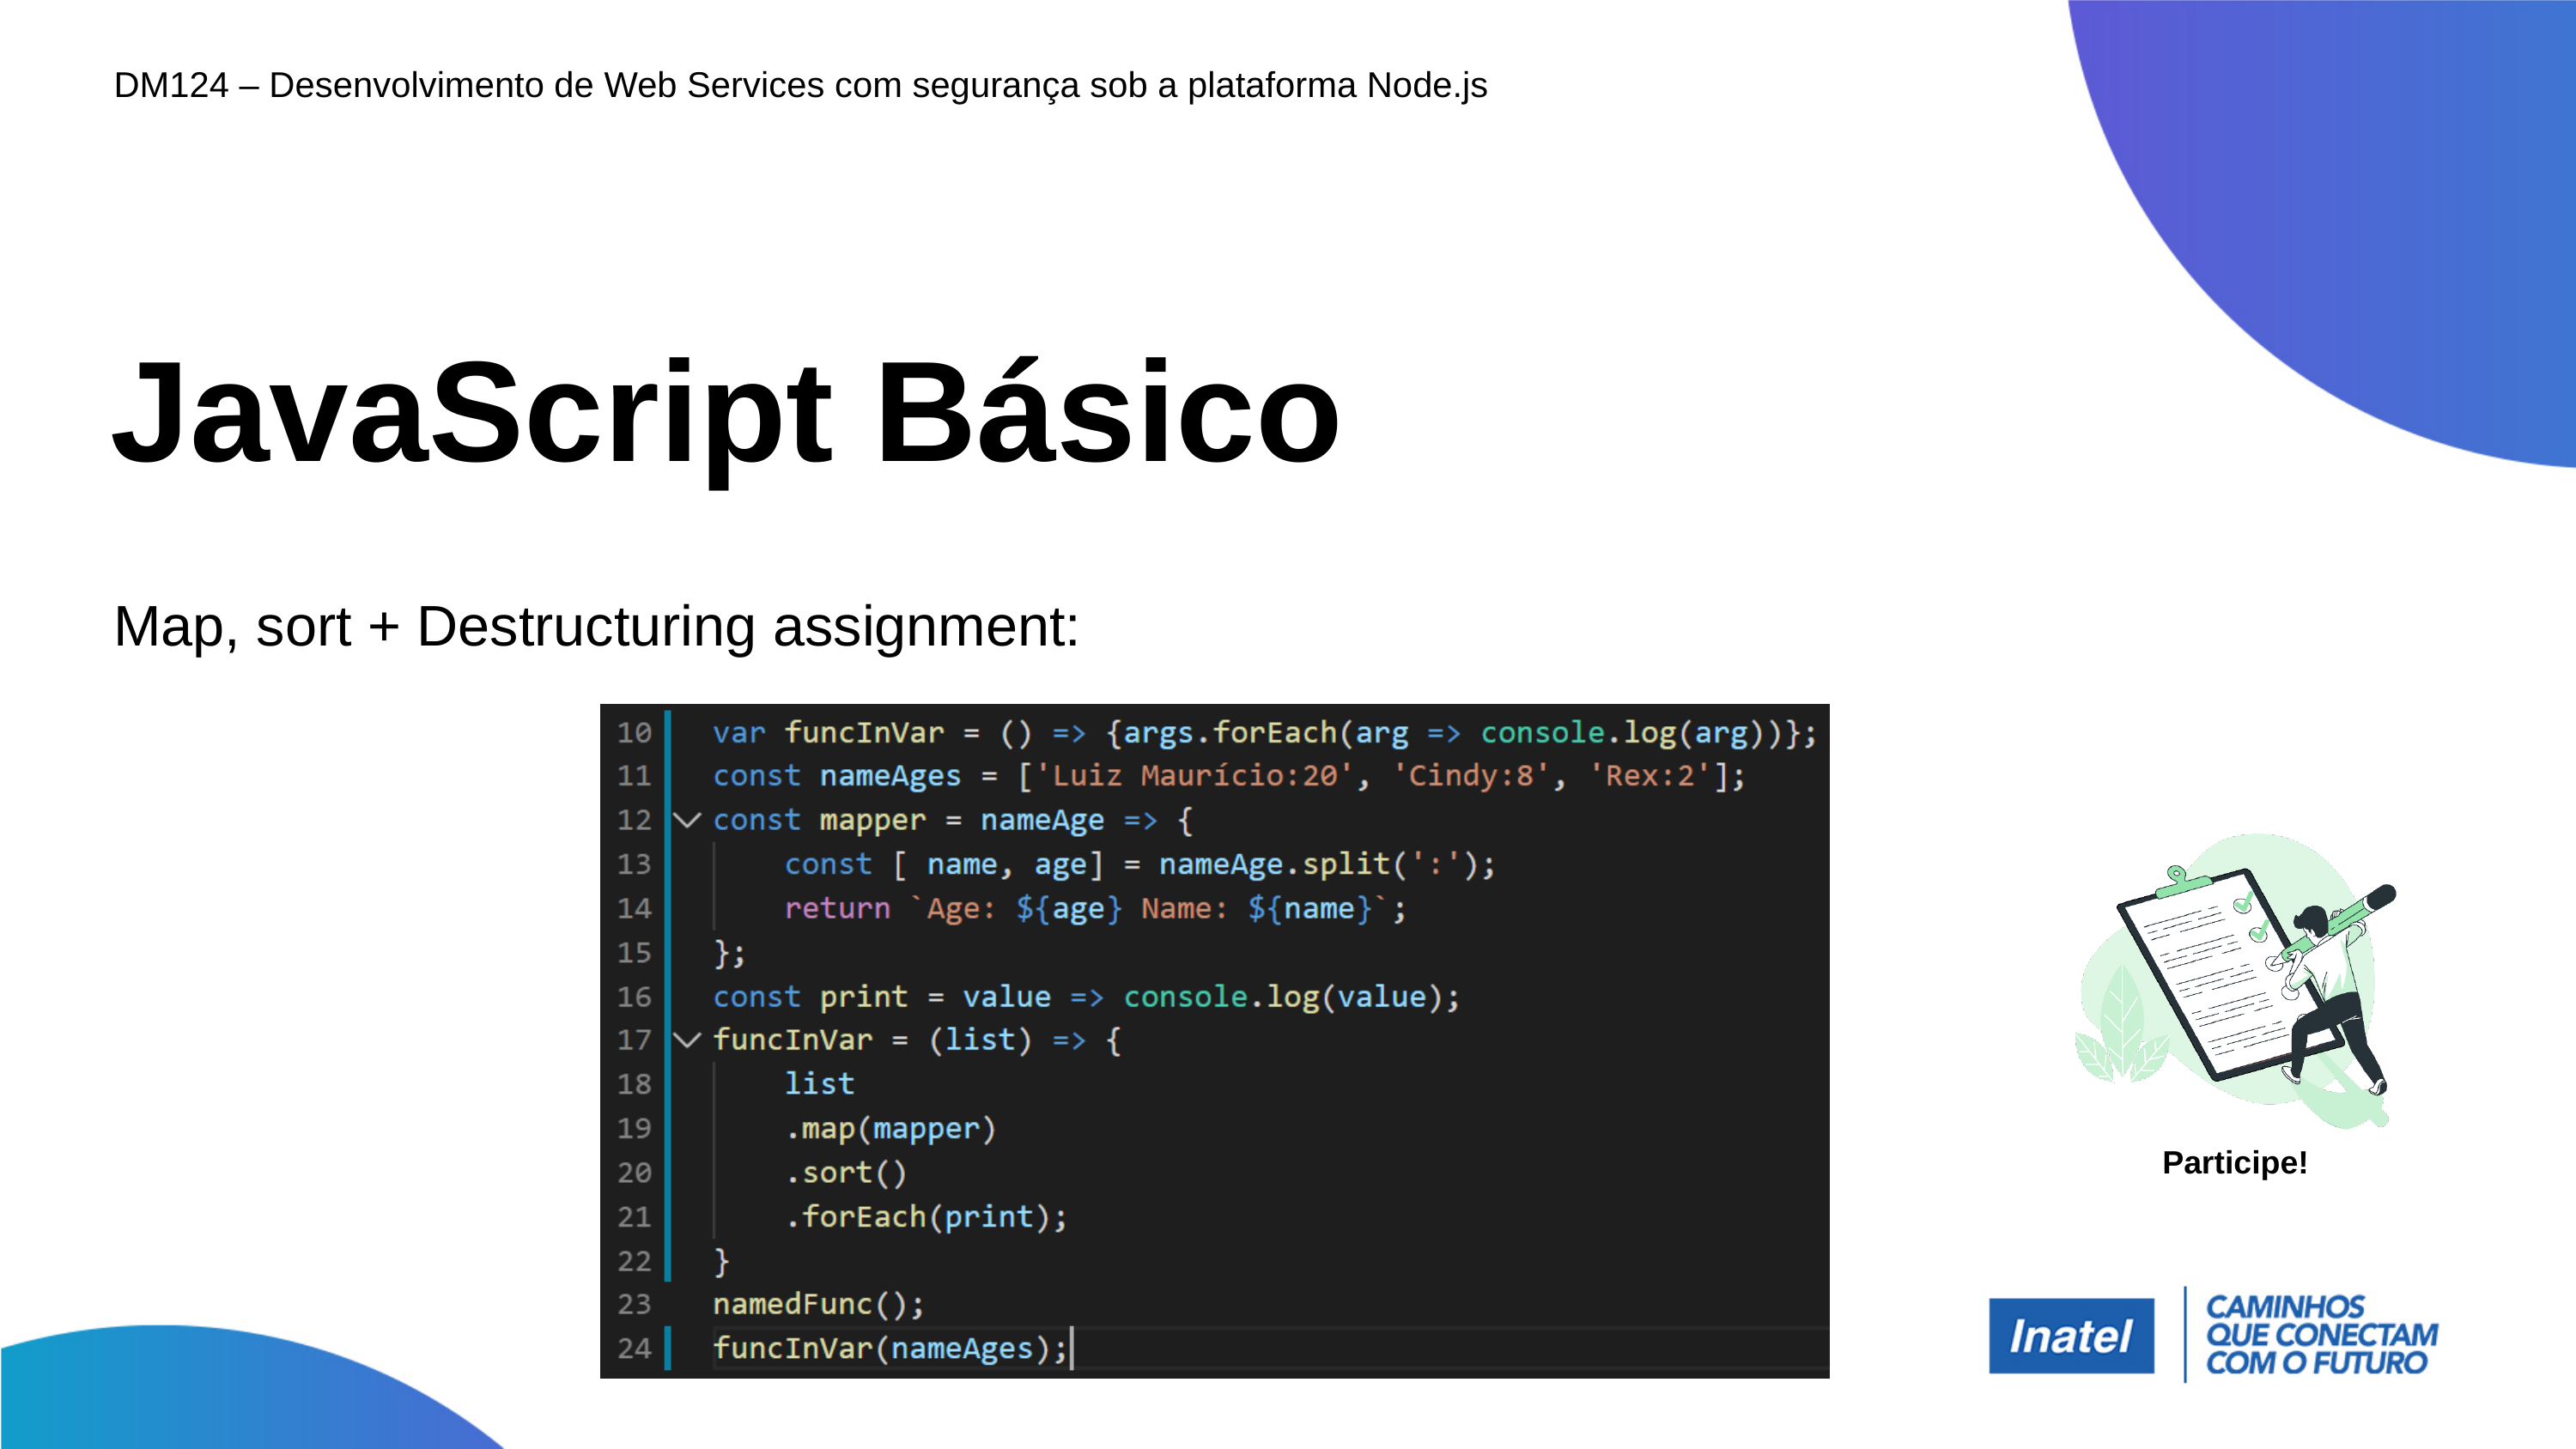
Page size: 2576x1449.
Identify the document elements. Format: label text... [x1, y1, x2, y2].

list Map, sort + Destructuring assignment: [100, 582, 2008, 876]
list DM124 – Desenvolvimento de Web Services com segurança sob a plataforma Node.js [100, 55, 2008, 167]
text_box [2027, 772, 2444, 1188]
picture [0, 0, 2576, 1449]
title JavaScript Básico [97, 329, 2333, 479]
